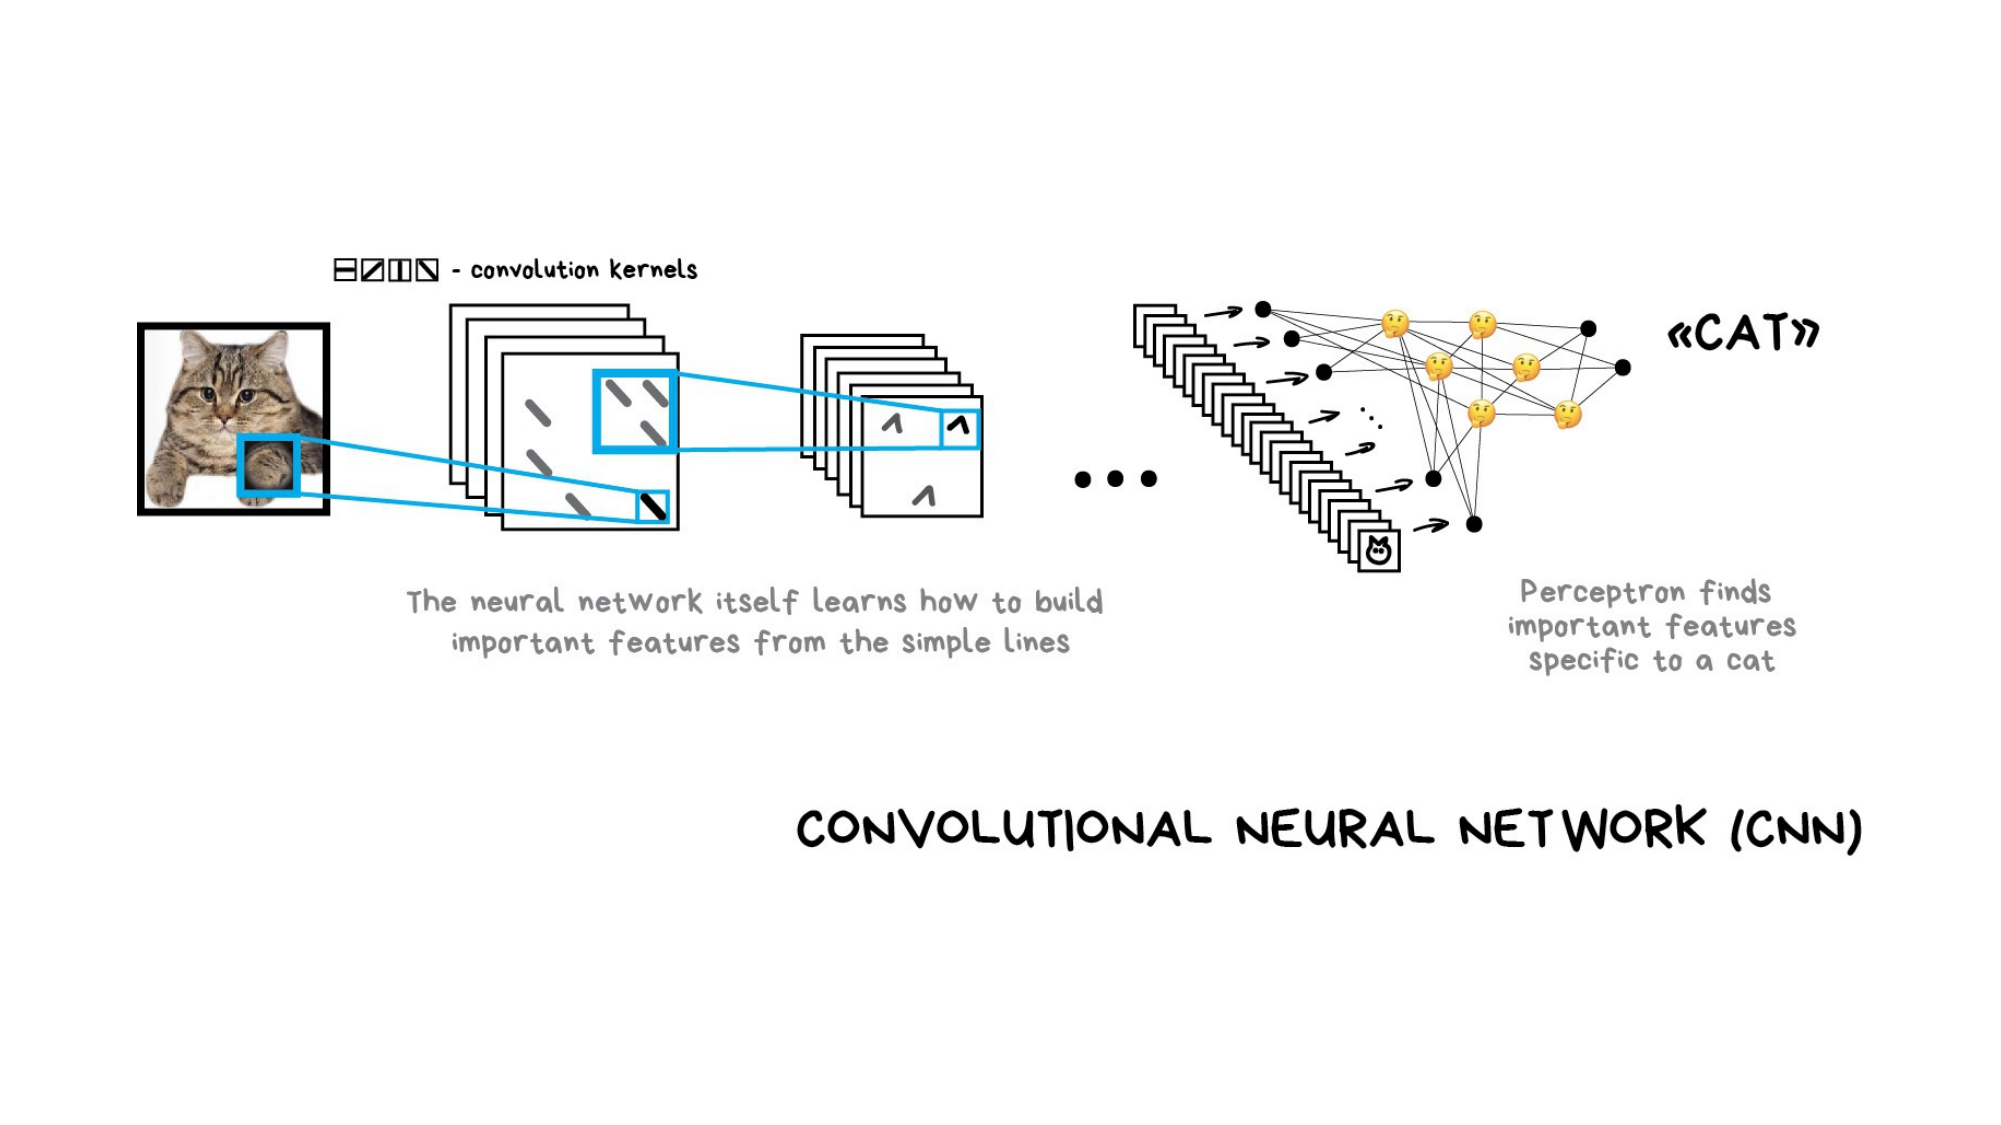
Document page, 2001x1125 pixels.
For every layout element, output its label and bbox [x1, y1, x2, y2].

list [137, 255, 1863, 858]
